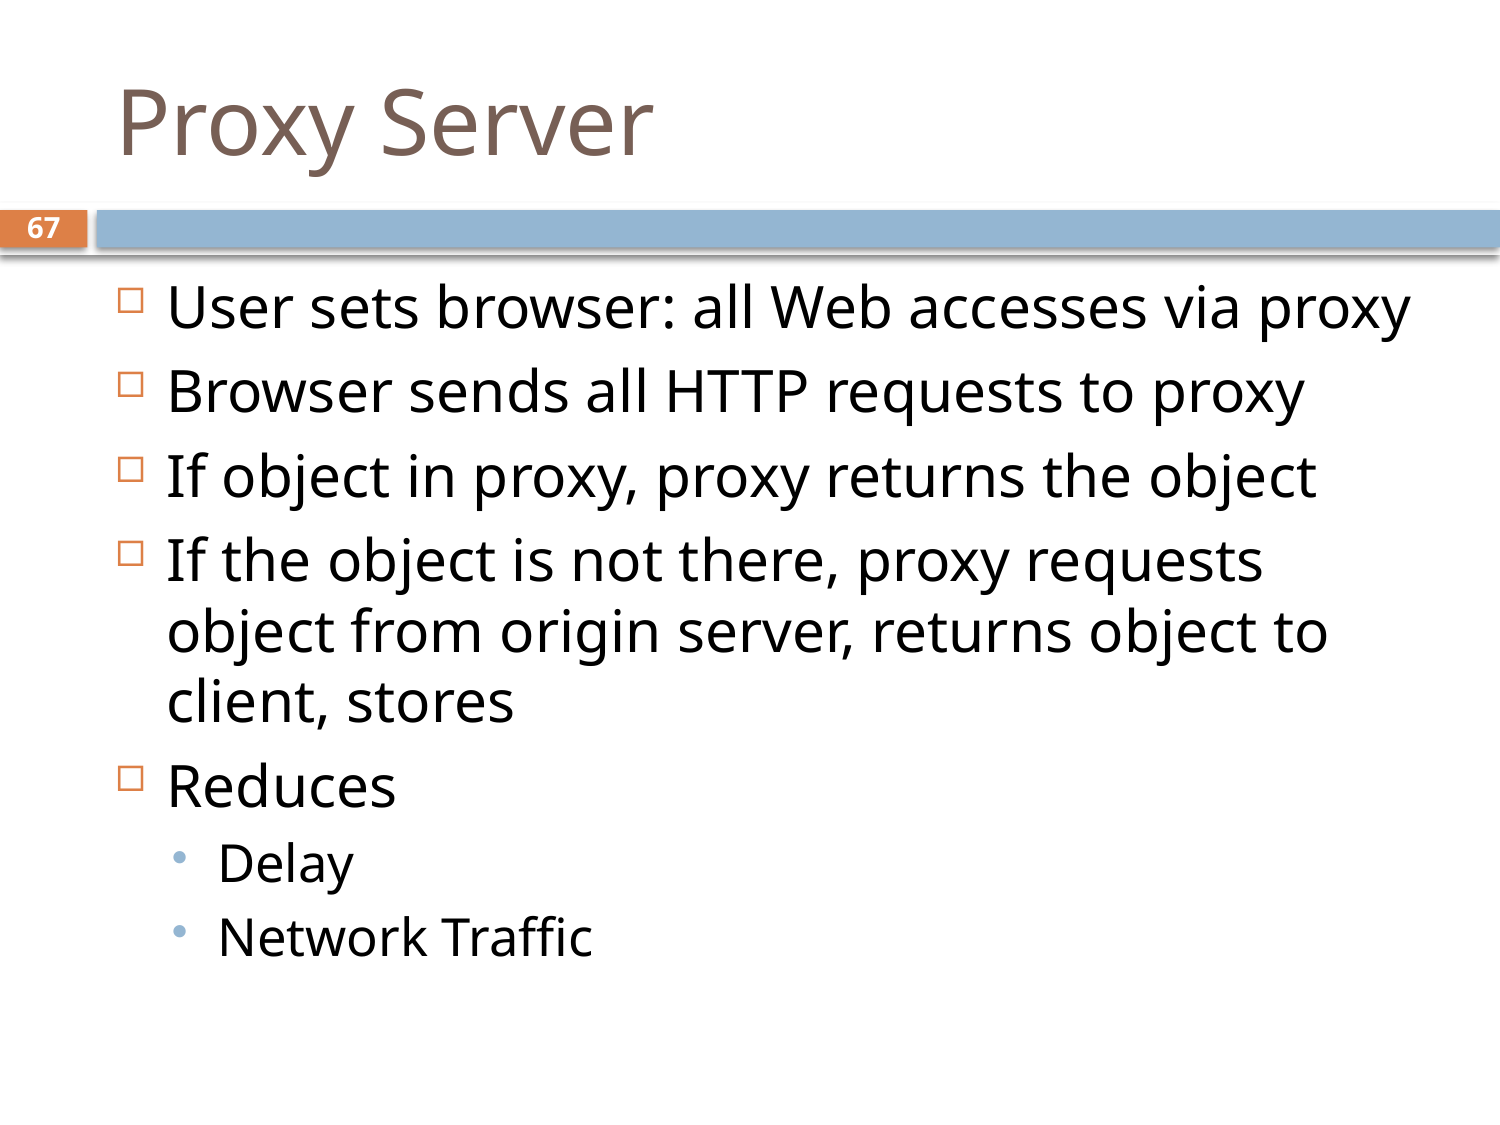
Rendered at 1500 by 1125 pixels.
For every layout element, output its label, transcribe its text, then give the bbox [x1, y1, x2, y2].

title Proxy Server [100, 37, 1438, 200]
list User sets browser: all Web accesses via proxy Browser sends all HTTP requests to proxy If object in proxy, proxy returns the object If the object is not there, proxy requests object from origin server, returns object to client, stores Reduces Delay Network Traffic [100, 262, 1438, 1000]
slide_number 67 [0, 208, 88, 249]
